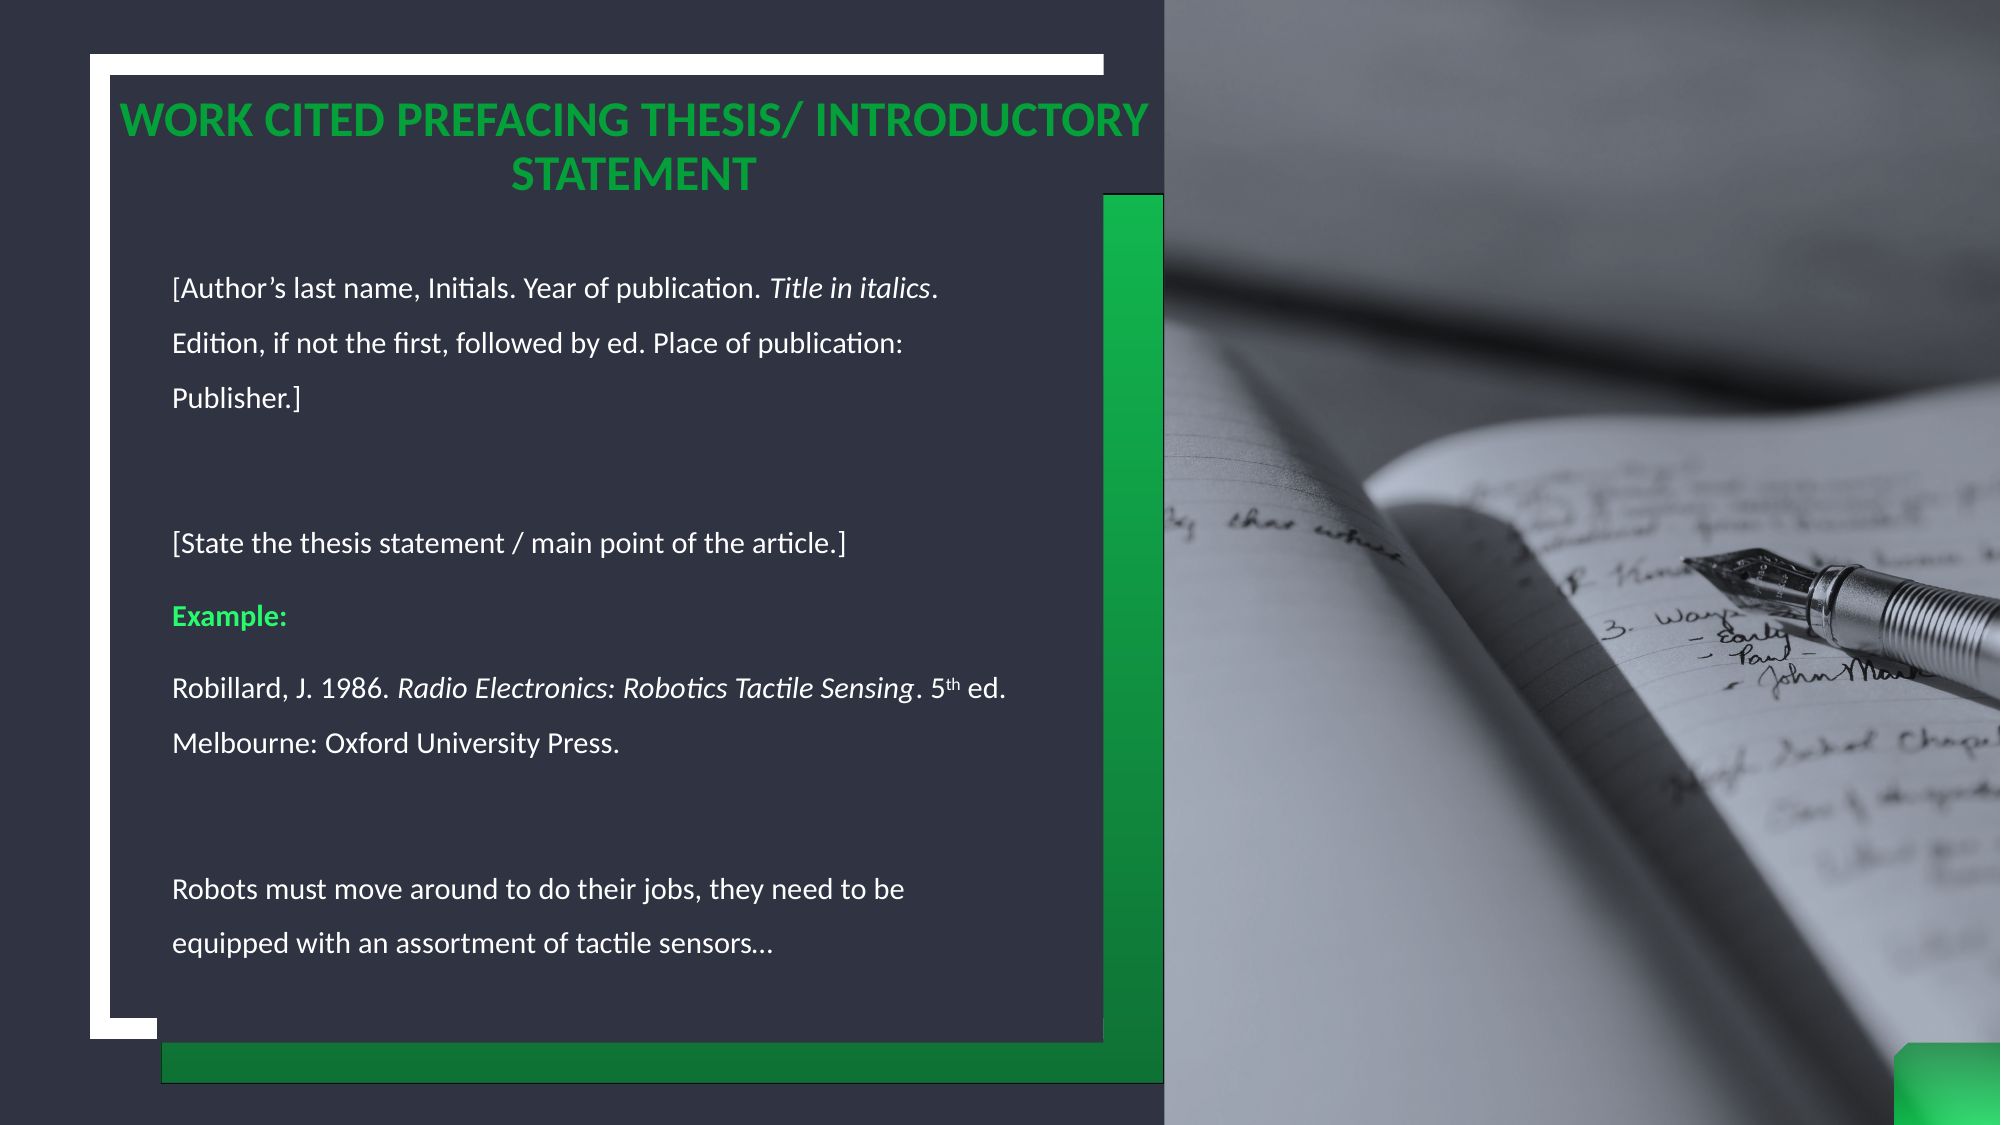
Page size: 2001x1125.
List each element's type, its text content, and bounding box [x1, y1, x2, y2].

list [Author’s last name, Initials. Year of publication. Title in italics. Edition, if not the first, followed by ed. Place of publication: Publisher.] [State the thesis statement / main point of the article.] Example: Robillard, J. 1986. Radio Electronics: Robotics Tactile Sensing. 5th ed. Melbourne: Oxford University Press. Robots must move around to do their jobs, they need to be equipped with an assortment of tactile sensors… [157, 242, 1044, 975]
picture [1164, 0, 2000, 1125]
title Work Cited Prefacing Thesis/ Introductory Statement [80, 20, 1164, 209]
